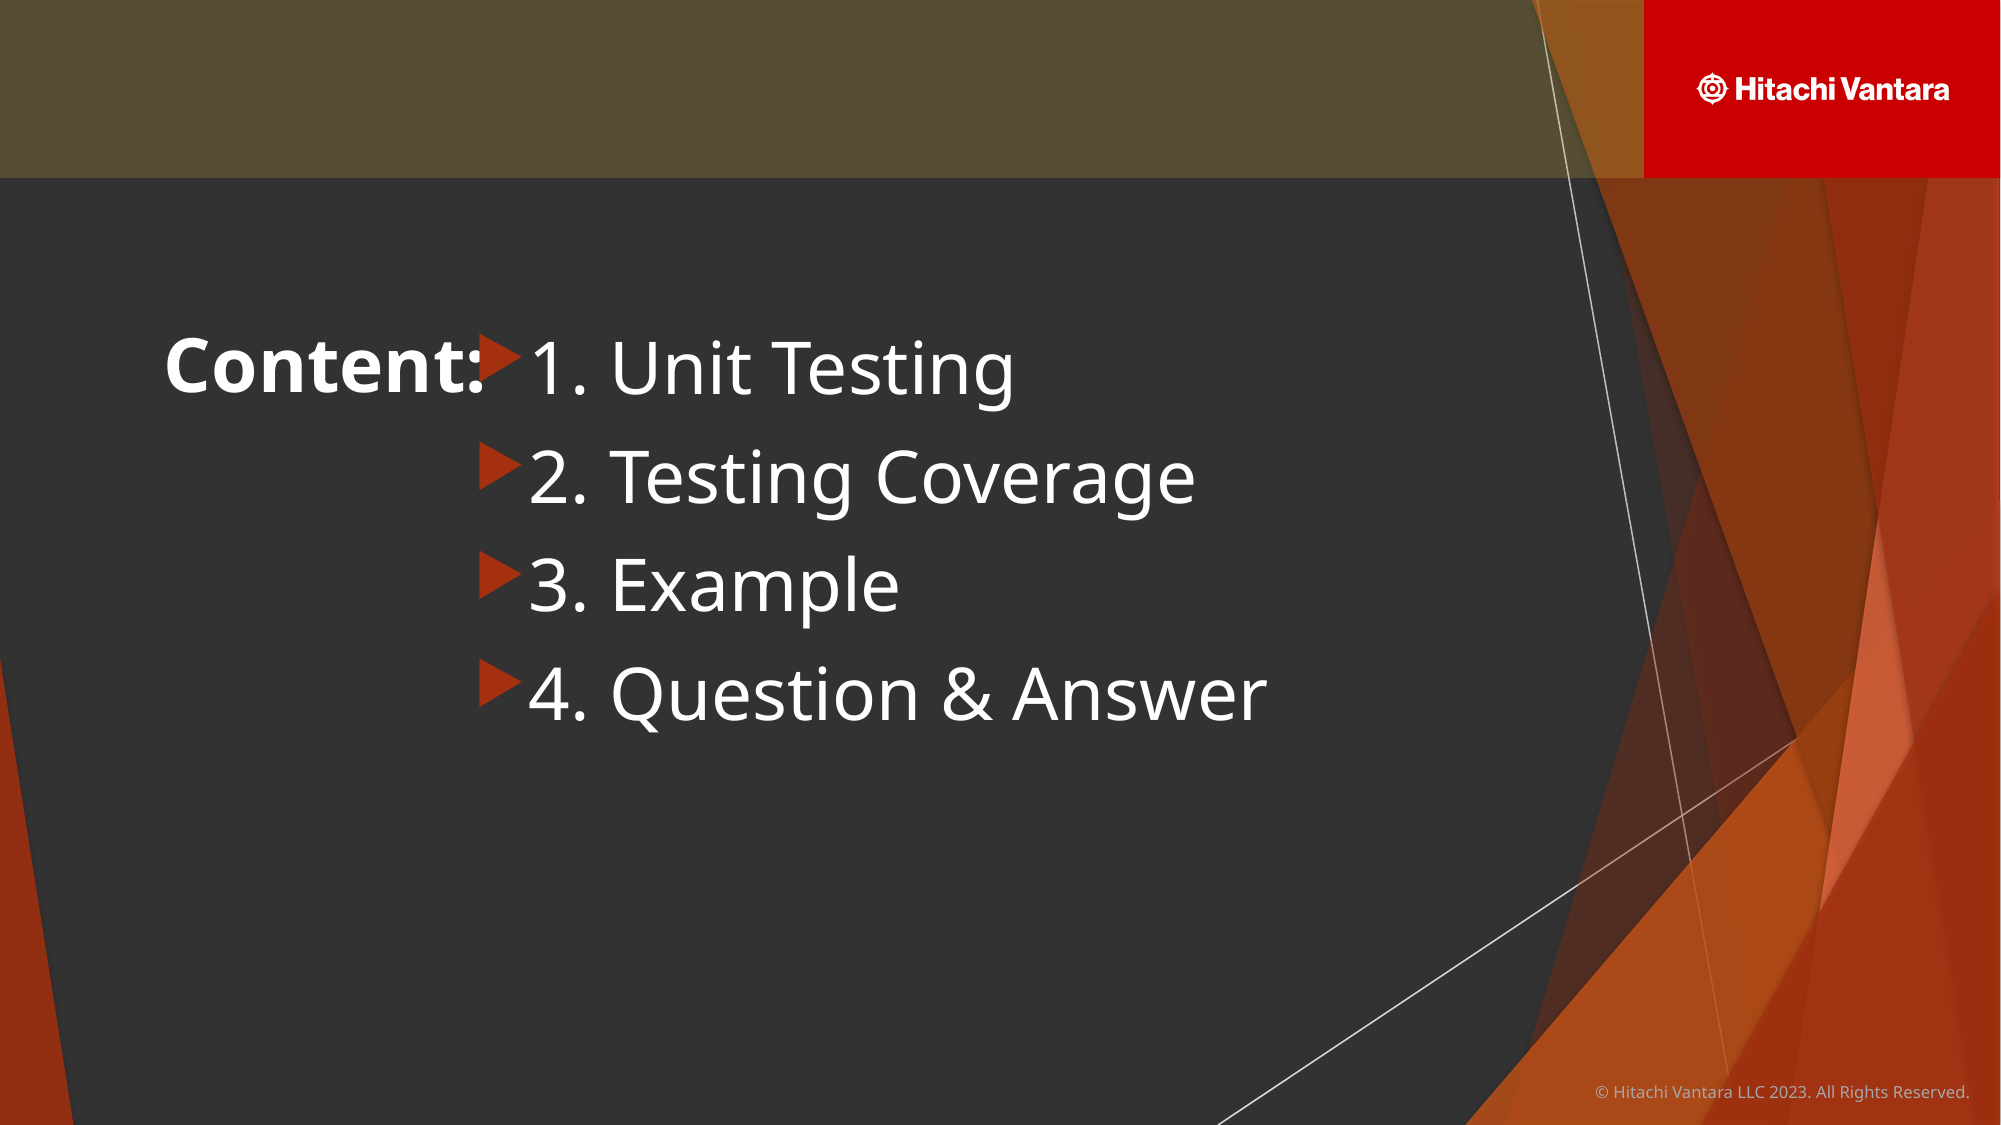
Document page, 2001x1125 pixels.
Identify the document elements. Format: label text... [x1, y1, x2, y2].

text_box Content: [148, 263, 420, 462]
text_box 1. Unit Testing 2. Testing Coverage 3. Example 4. Question & Answer [420, 165, 1666, 808]
picture [1644, 0, 2001, 178]
